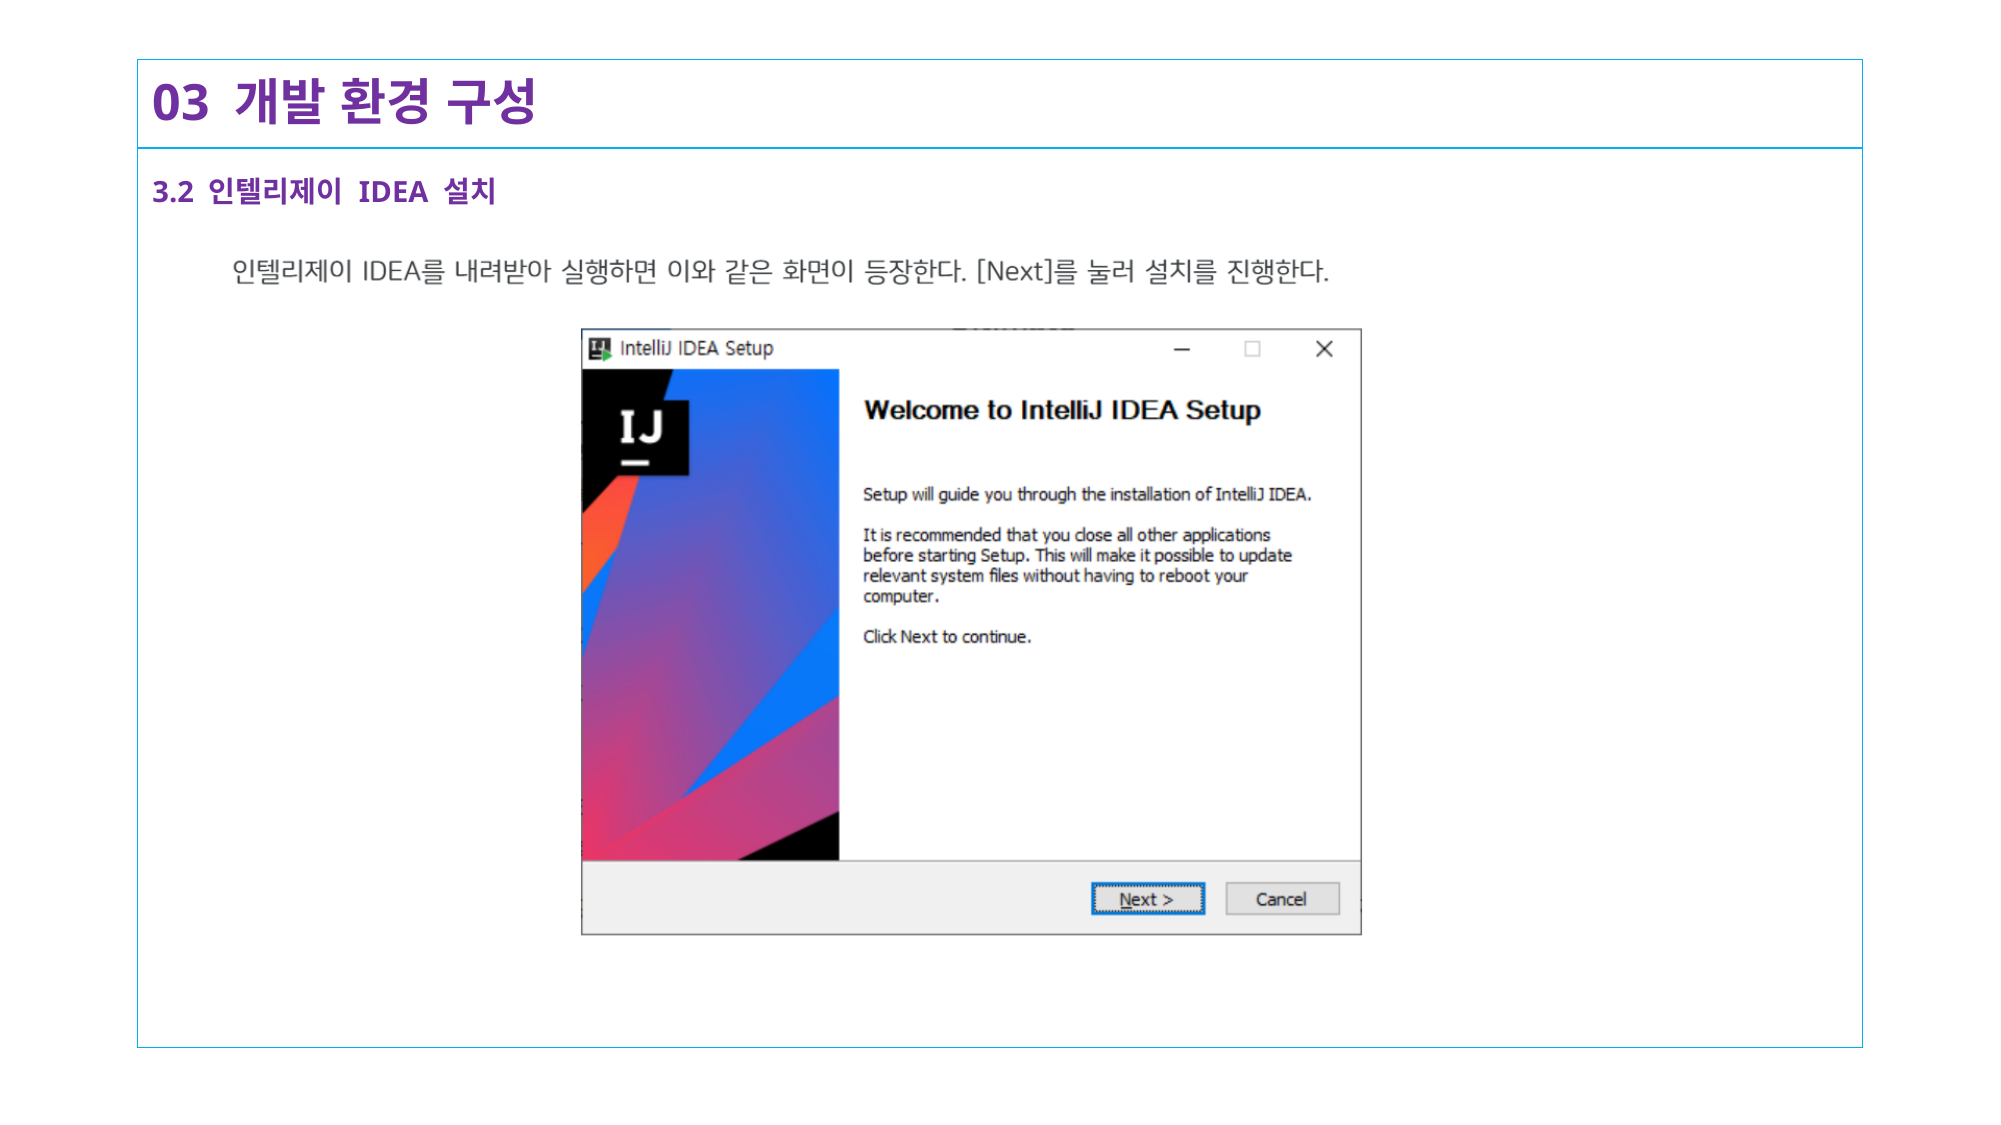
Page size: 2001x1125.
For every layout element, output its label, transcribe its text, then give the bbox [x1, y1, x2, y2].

list 3.2 인텔리제이 IDEA 설치 [137, 148, 1863, 1048]
title 03 개발 환경 구성 [137, 59, 1863, 148]
picture [215, 245, 1385, 951]
